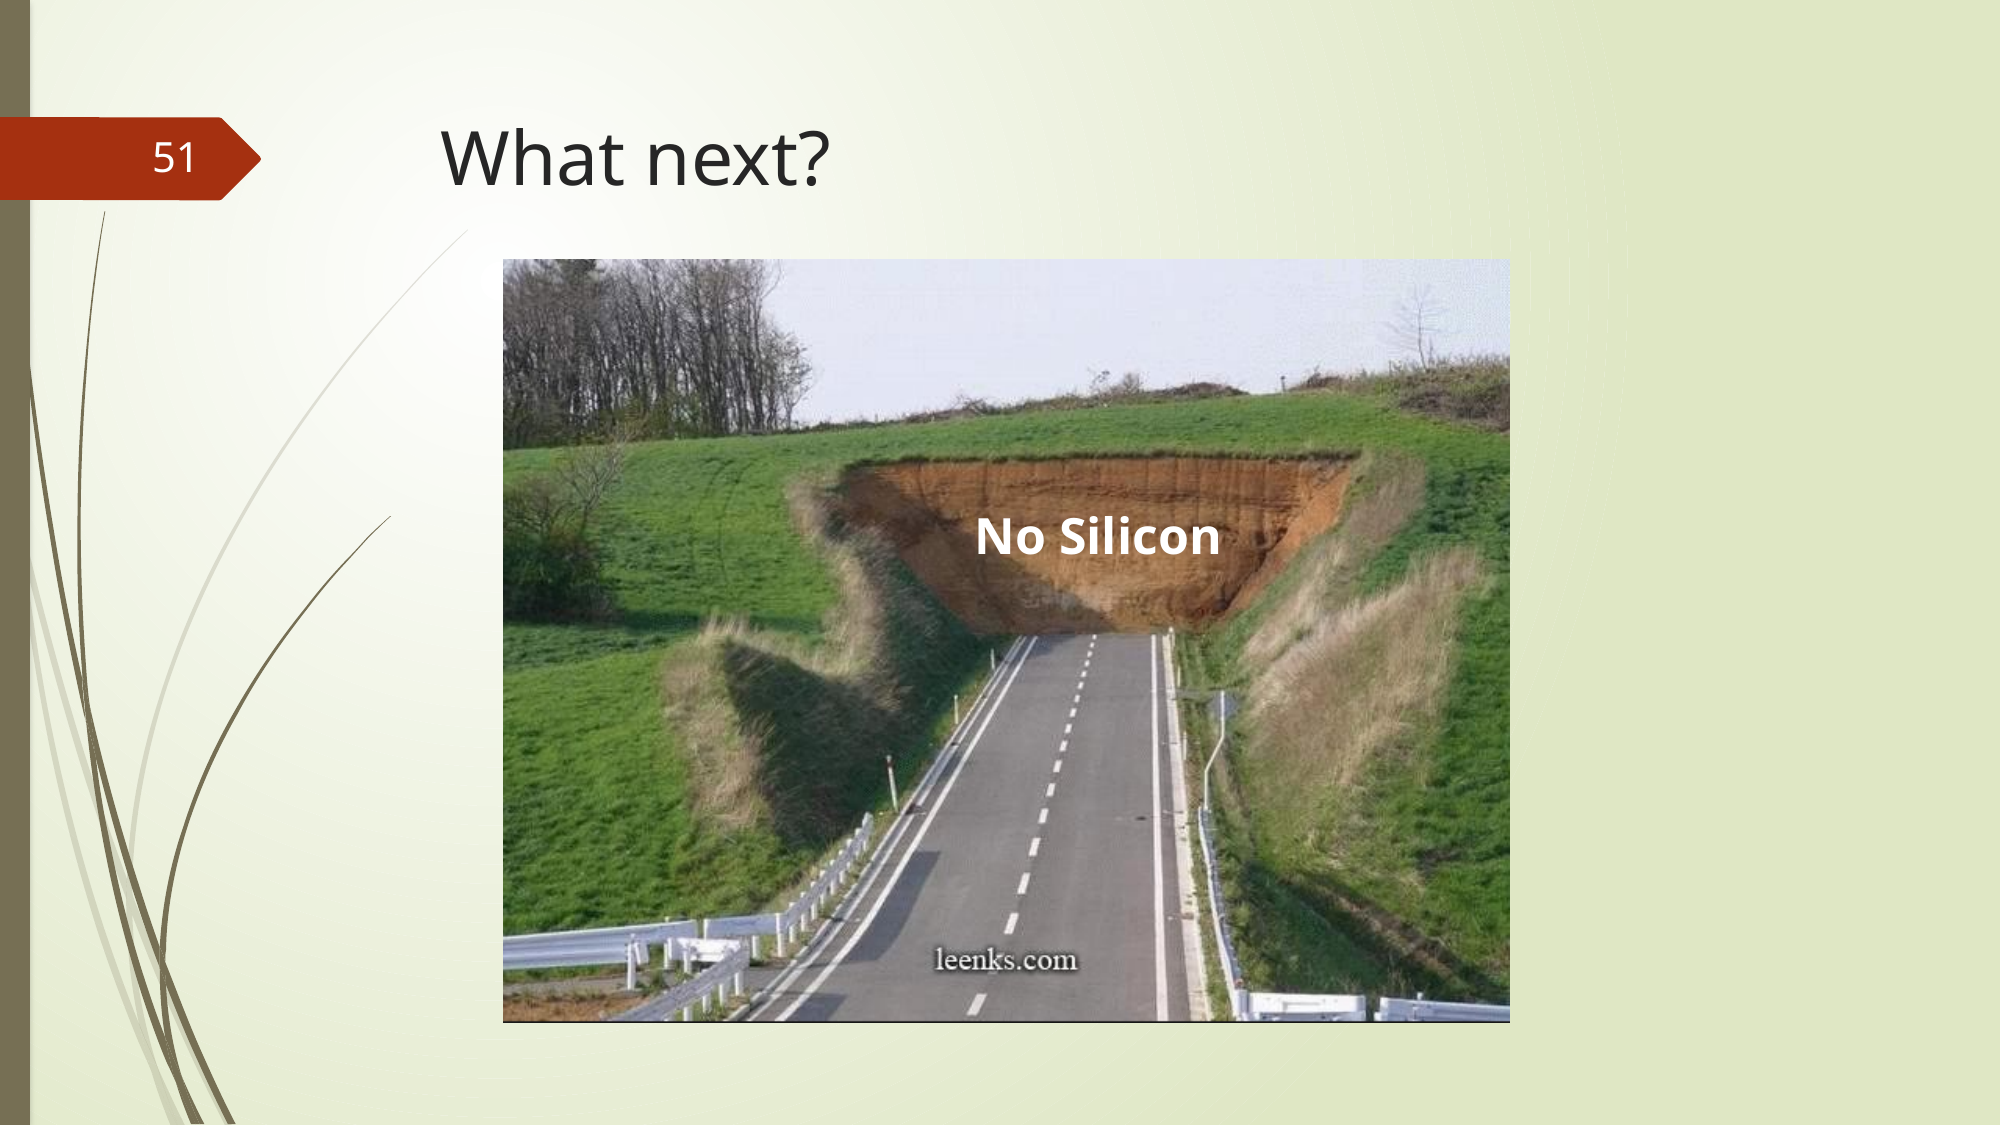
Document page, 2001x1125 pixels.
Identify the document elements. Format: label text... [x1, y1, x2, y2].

picture [503, 259, 1511, 1023]
title What next? [425, 102, 1888, 313]
slide_number 51 [87, 129, 216, 190]
